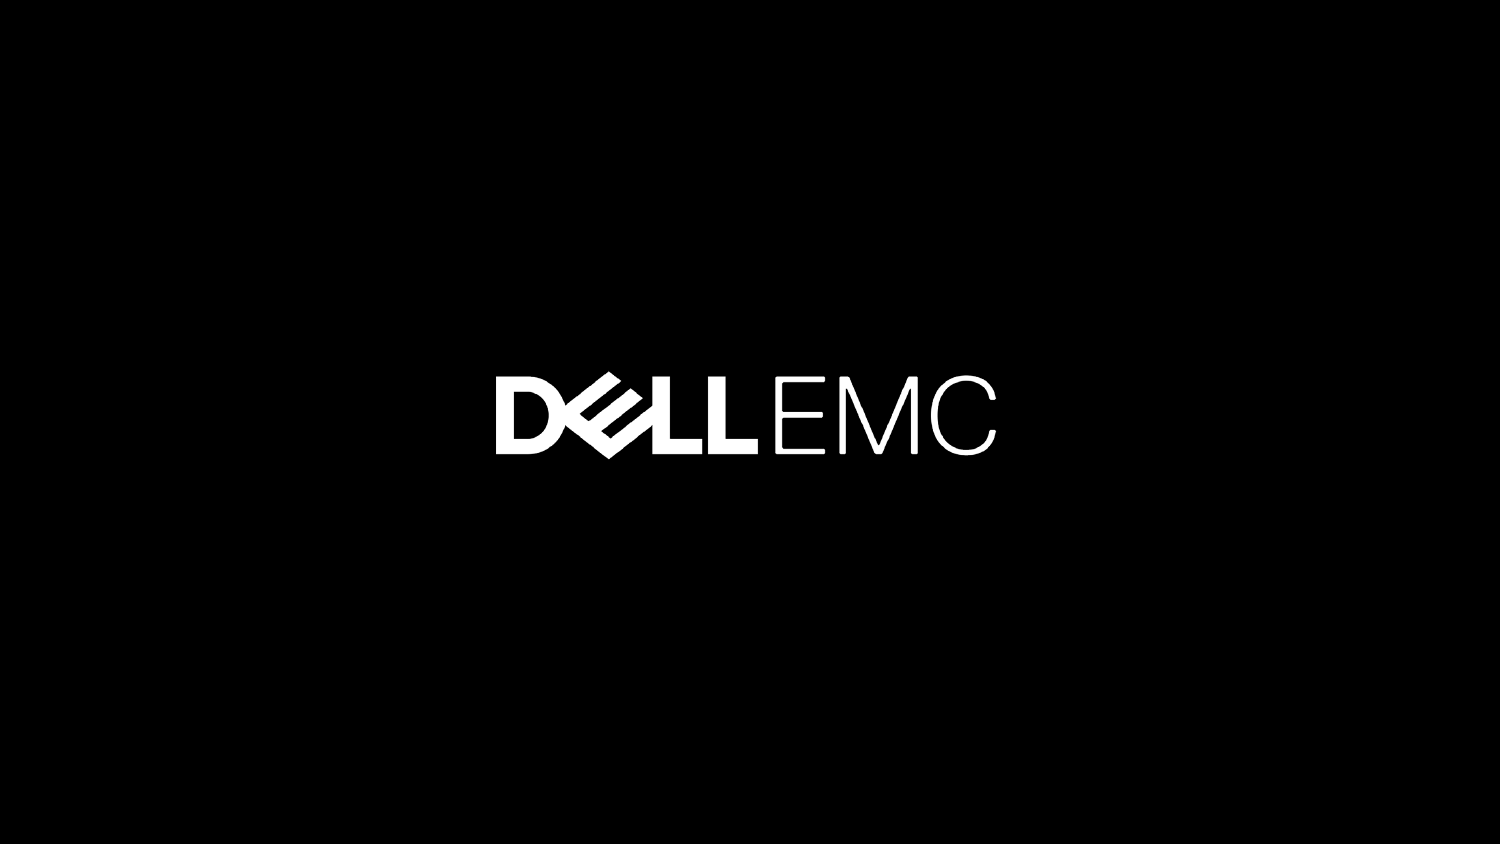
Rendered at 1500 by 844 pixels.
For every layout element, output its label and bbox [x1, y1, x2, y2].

picture [496, 370, 997, 460]
